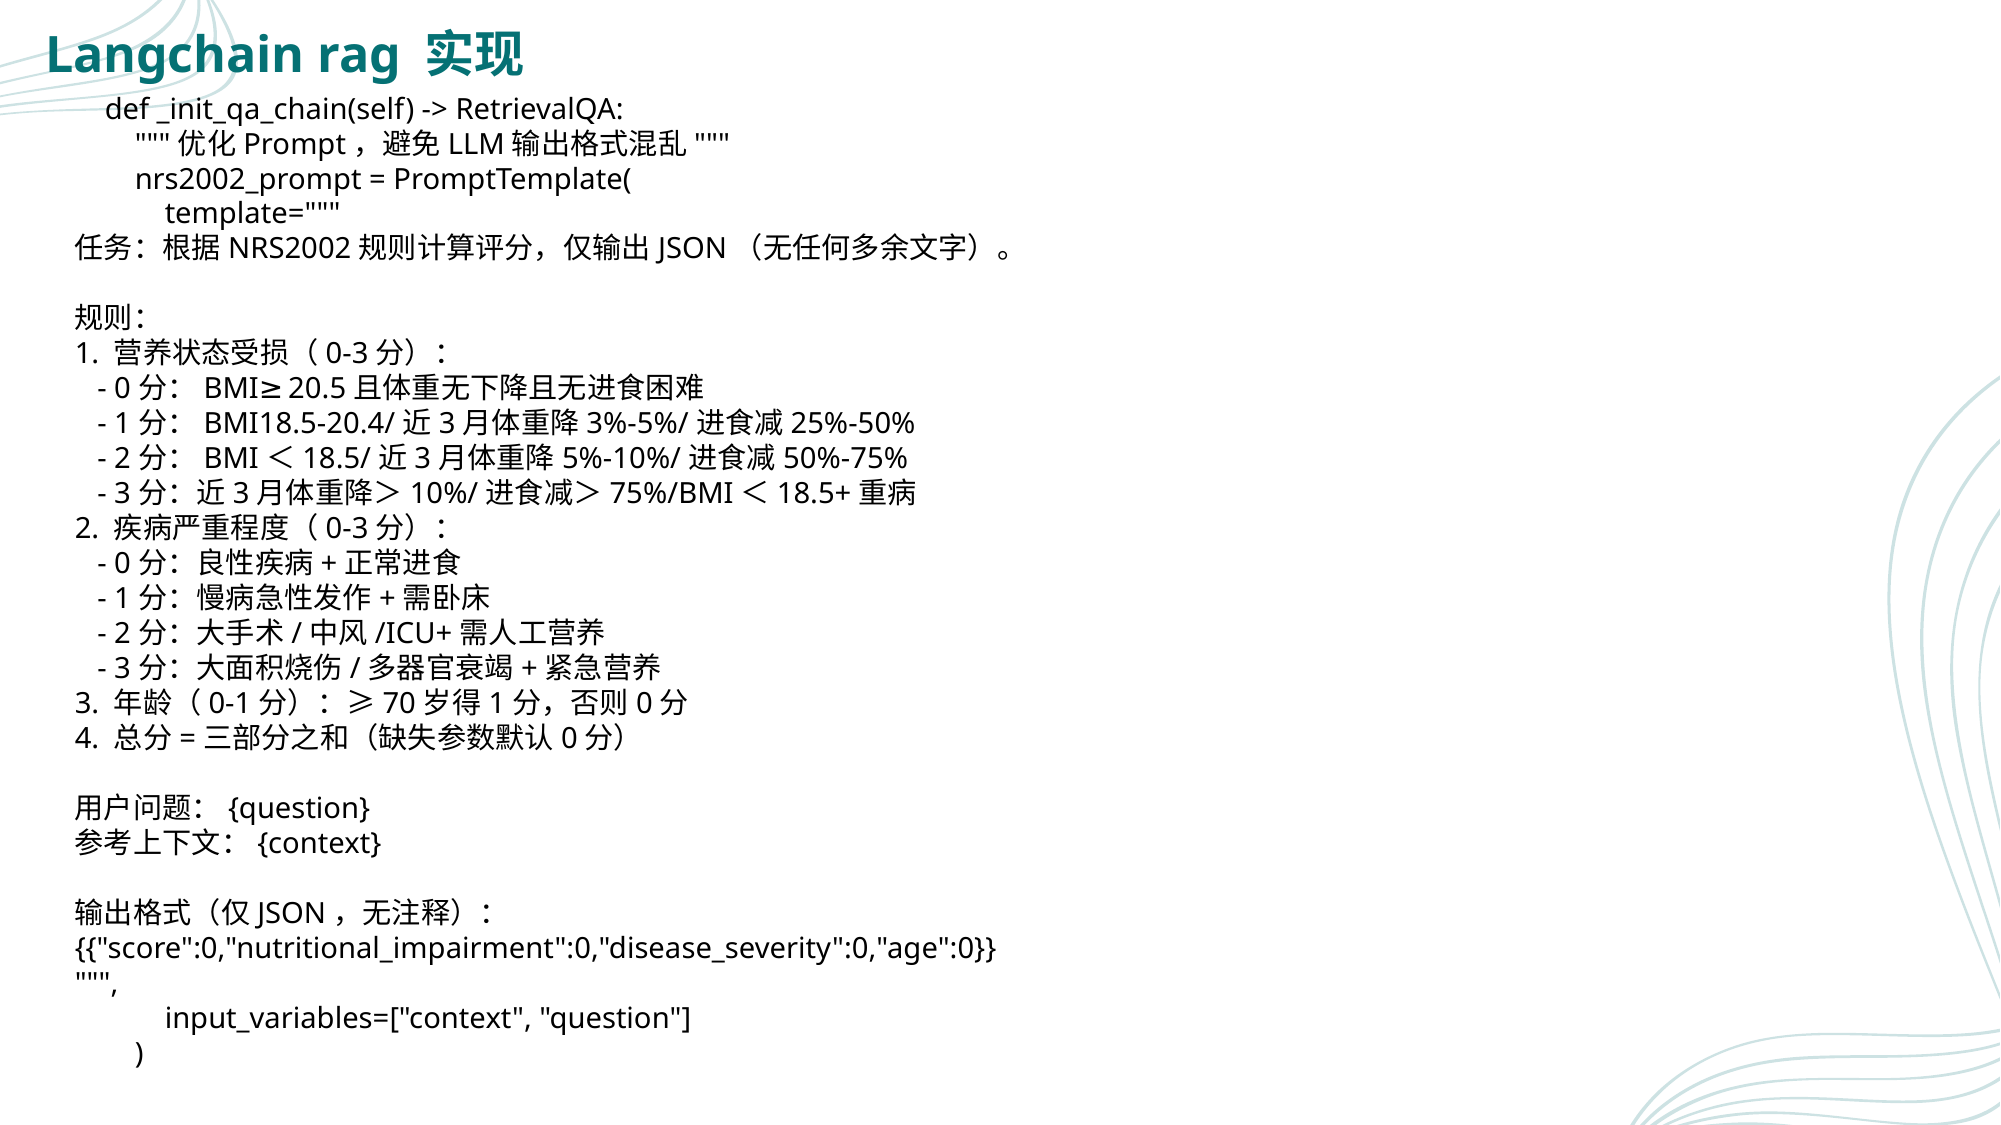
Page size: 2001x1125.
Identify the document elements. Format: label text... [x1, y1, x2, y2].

text_box Langchain rag 实现 [45, 22, 647, 83]
text_box def _init_qa_chain(self) -> RetrievalQA: """优化Prompt，避免LLM输出格式混乱""" nrs2002_prompt = PromptTemplate( template=""" 任务：根据NRS2002规则计算评分，仅输出JSON（无任何多余文字）。 规则： 1. 营养状态受损（0-3分）： - 0分：BMI≥20.5且体重无下降且无进食困难 - 1分：BMI18.5-20.4/近3月体重降3%-5%/进食减25%-50% - 2分：BMI＜18.5/近3月体重降5%-10%/进食减50%-75% - 3分：近3月体重降＞10%/进食减＞75%/BMI＜18.5+重病 2. 疾病严重程度（0-3分）： - 0分：良性疾病+正常进食 - 1分：慢病急性发作+需卧床 - 2分：大手术/中风/ICU+需人工营养 - 3分：大面积烧伤/多器官衰竭+紧急营养 3. 年龄（0-1分）：≥70岁得1分，否则0分 4. 总分=三部分之和（缺失参数默认0分） 用户问题：{question} 参考上下文：{context} 输出格式（仅JSON，无注释）： {{"score":0,"nutritional_impairment":0,"disease_severity":0,"age":0}} """, input_variables=["context", "question"] ) [60, 82, 1311, 773]
